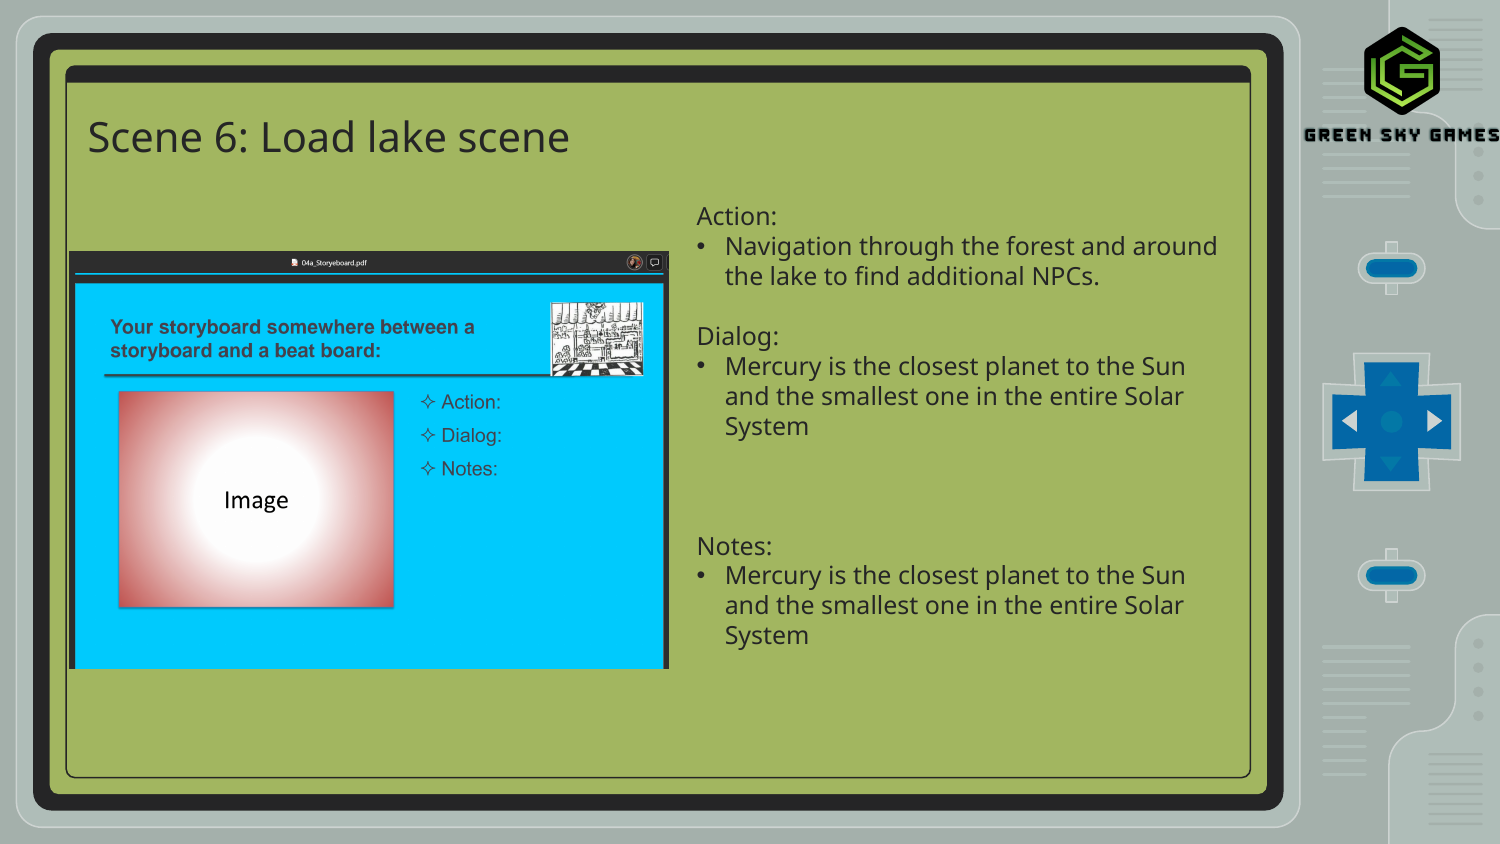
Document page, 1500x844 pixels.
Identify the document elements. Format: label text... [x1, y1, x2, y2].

list Action: Navigation through the forest and around the lake to find additional NPCs. Dialog: Mercury is the closest planet to the Sun and the smallest one in the entire Solar System Notes: Mercury is the closest planet to the Sun and the smallest one in the entire Solar System [681, 185, 1245, 756]
picture [308, 326, 316, 331]
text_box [1358, 241, 1426, 295]
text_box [1358, 548, 1426, 603]
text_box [1322, 353, 1461, 491]
picture [389, 326, 401, 332]
picture [551, 303, 643, 376]
picture [347, 324, 355, 332]
picture [426, 324, 434, 331]
picture [171, 322, 175, 333]
picture [1285, 0, 1500, 184]
picture [301, 347, 307, 356]
picture [336, 320, 342, 333]
picture [348, 347, 353, 356]
picture [437, 326, 445, 331]
picture [449, 324, 457, 333]
picture [209, 320, 216, 333]
picture [382, 320, 389, 333]
picture [365, 324, 373, 331]
picture [253, 320, 259, 333]
picture [404, 322, 408, 333]
picture [119, 392, 393, 607]
picture [68, 250, 670, 670]
picture [262, 347, 267, 356]
title Scene 6: Load lake scene [72, 95, 1151, 171]
